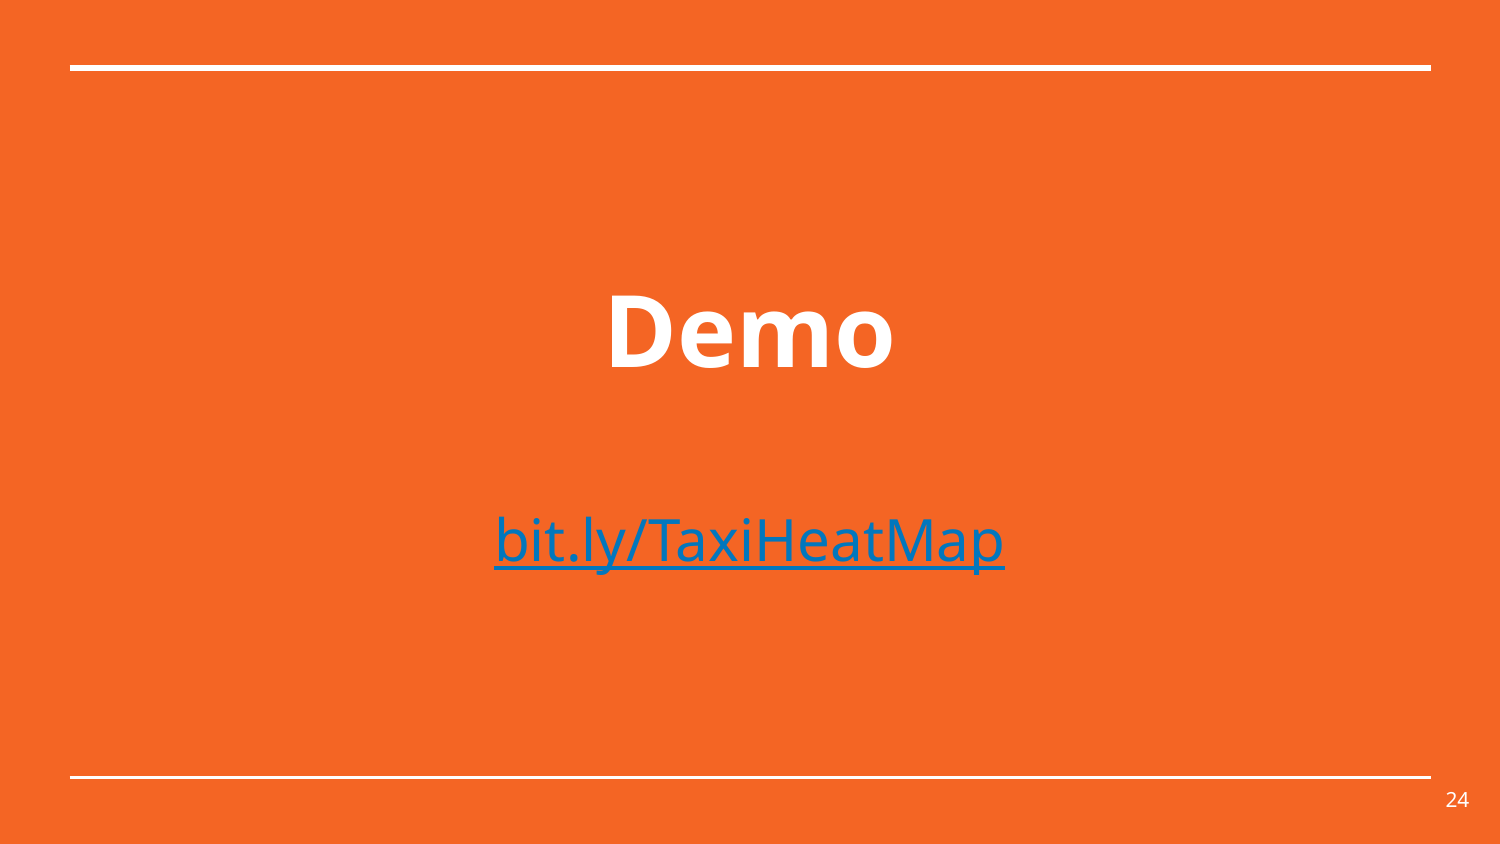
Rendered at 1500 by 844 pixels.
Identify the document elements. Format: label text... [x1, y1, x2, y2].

text_box bit.ly/TaxiHeatMap [378, 487, 1122, 597]
title Demo [69, 202, 1431, 456]
slide_number ‹#› [1394, 769, 1484, 834]
